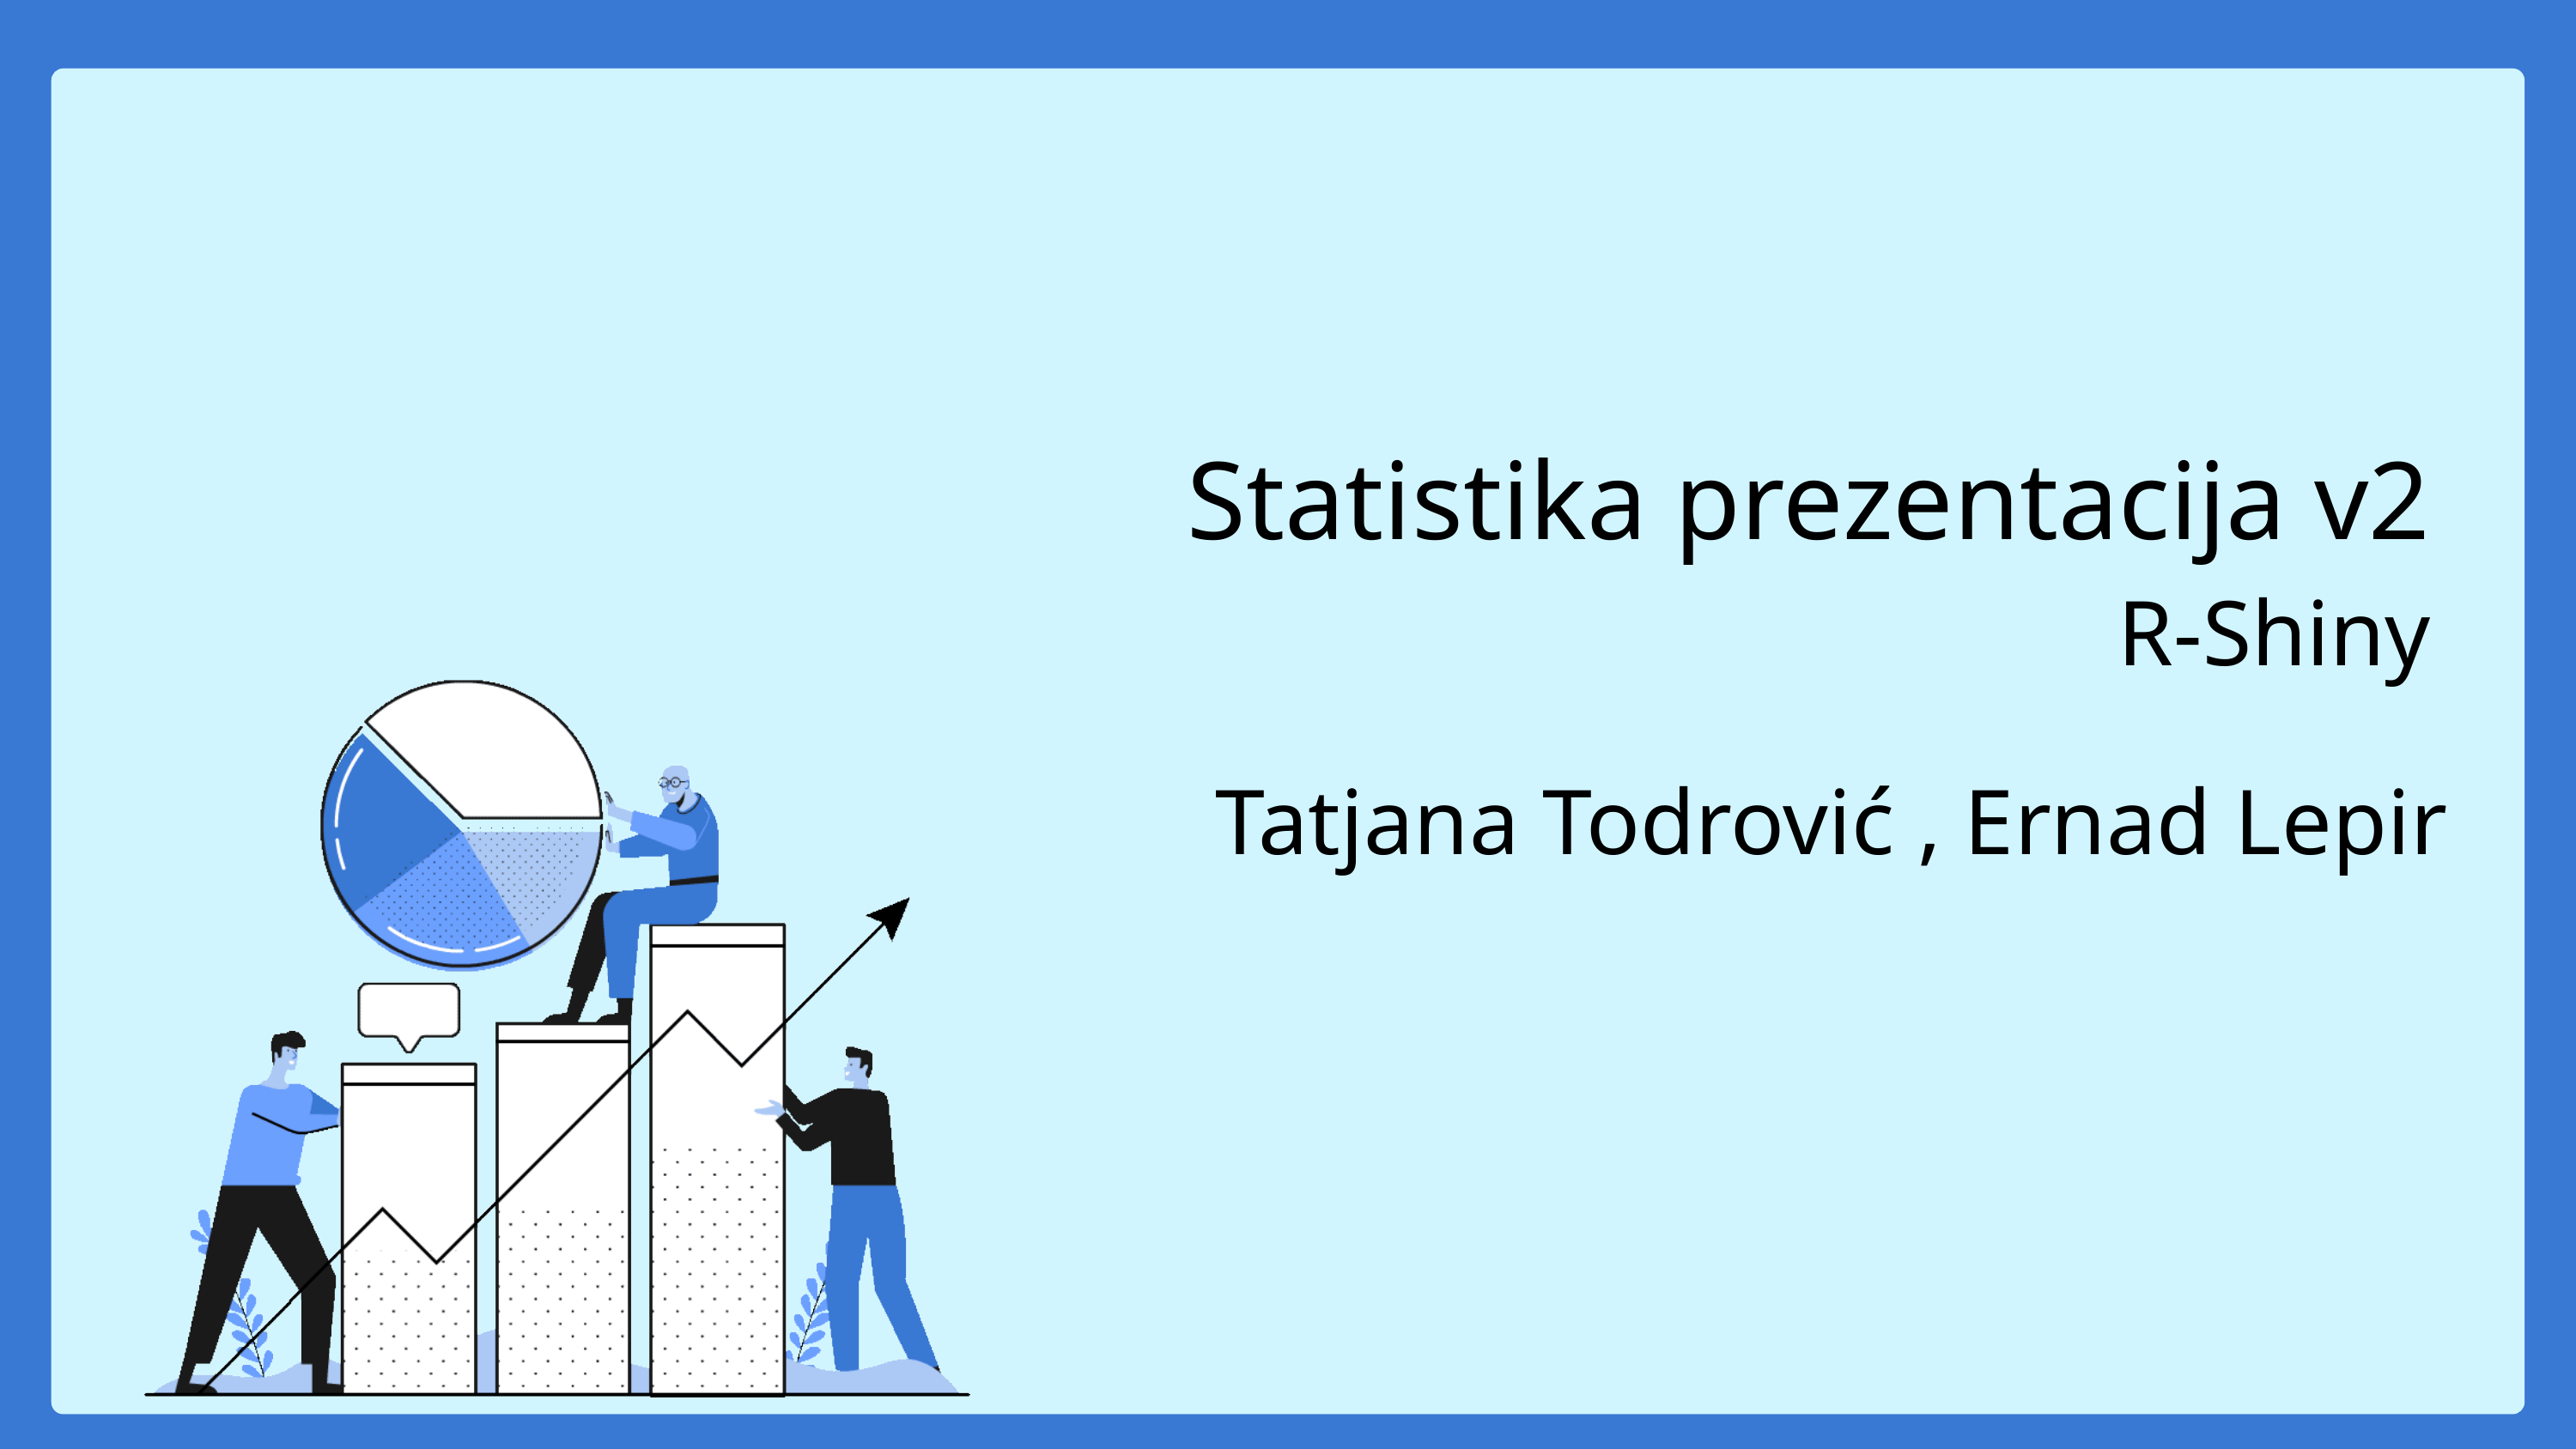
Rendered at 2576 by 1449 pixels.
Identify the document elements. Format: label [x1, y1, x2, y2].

picture [144, 679, 970, 1397]
text_box [51, 68, 2525, 1415]
